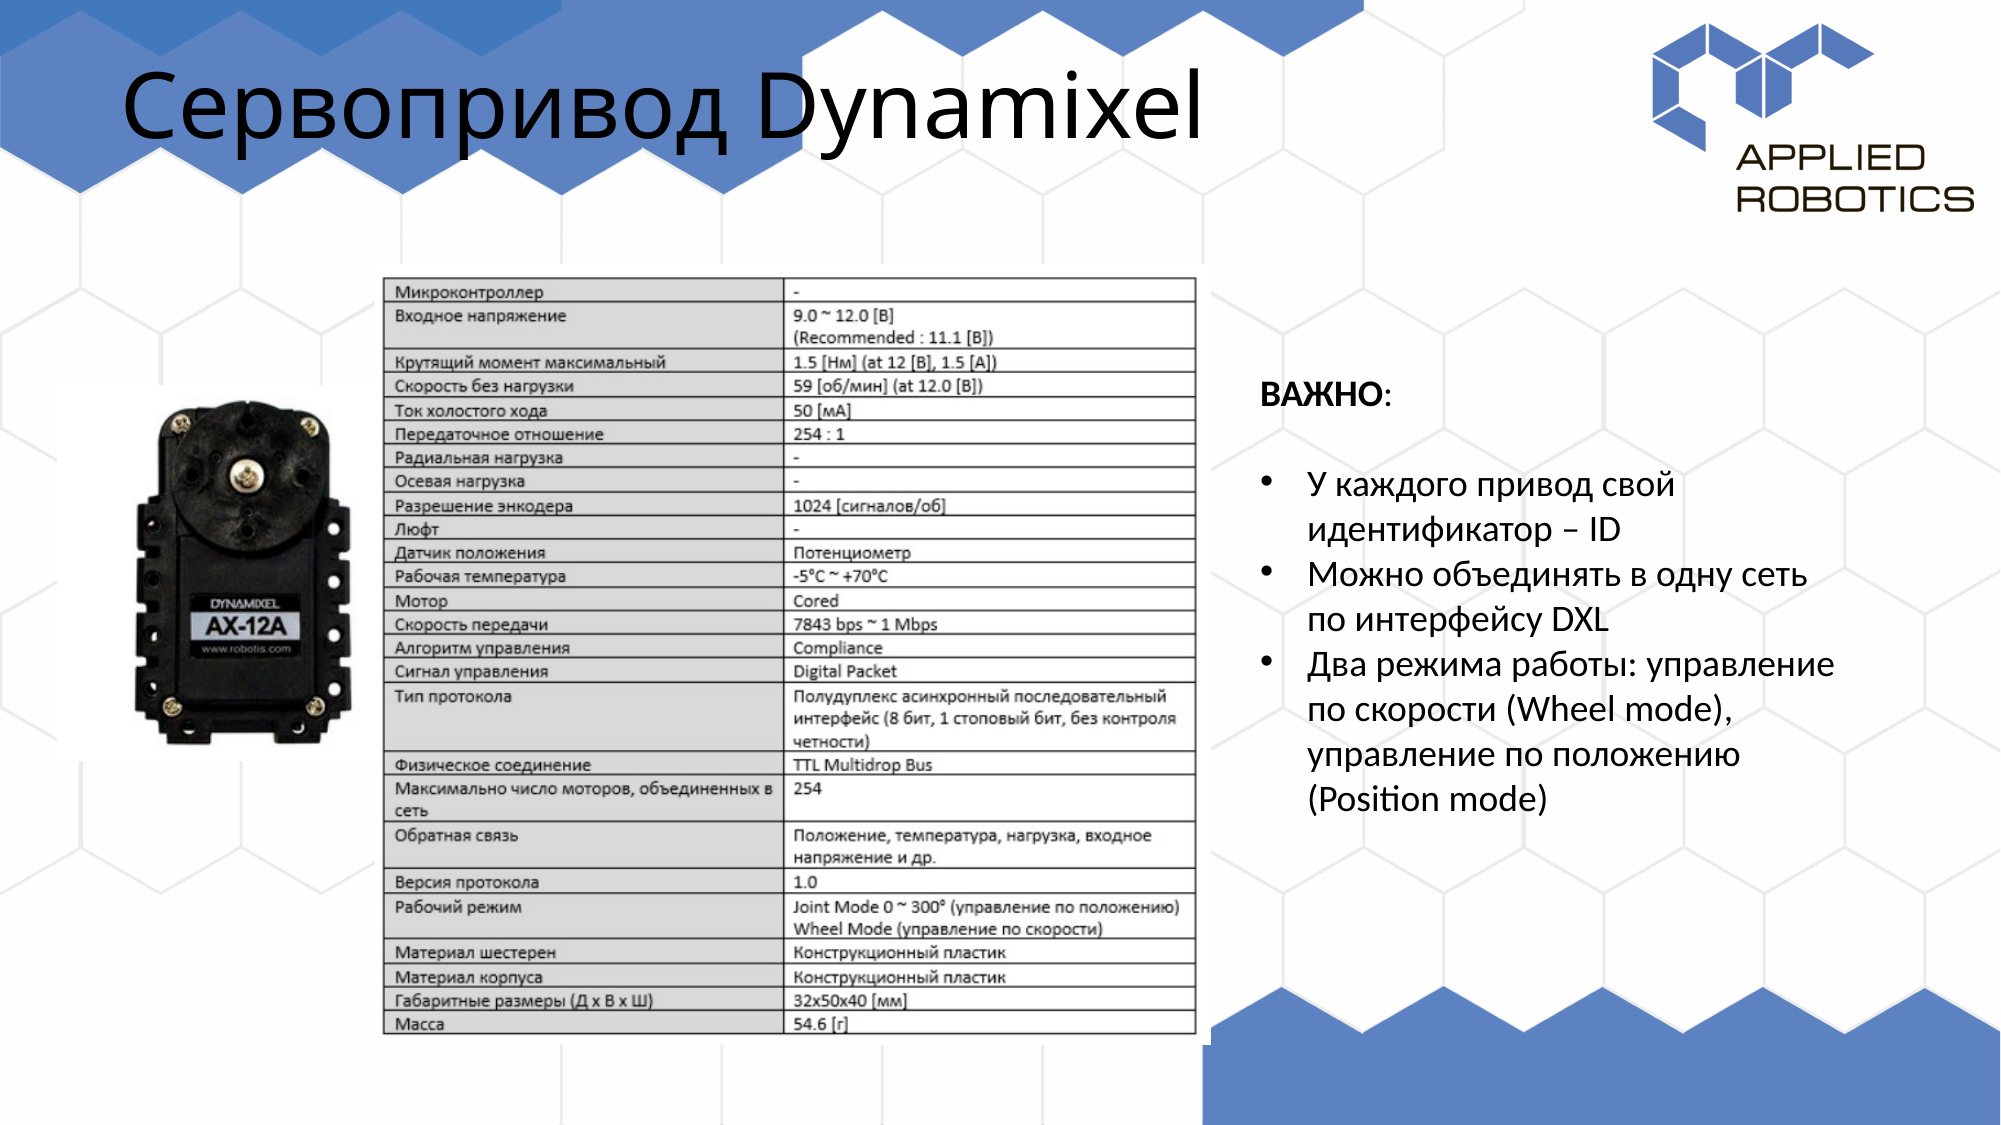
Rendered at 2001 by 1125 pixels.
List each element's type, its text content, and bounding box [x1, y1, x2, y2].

title Сервопривод Dynamixel [105, 0, 1831, 218]
text_box ВАЖНО: У каждого привод свой идентификатор – ID Можно объединять в одну сеть по интерфейсу DXL Два режима работы: управление по скорости (Wheel mode), управление по положению (Position mode) [1245, 361, 1864, 826]
picture [0, 0, 2001, 1125]
